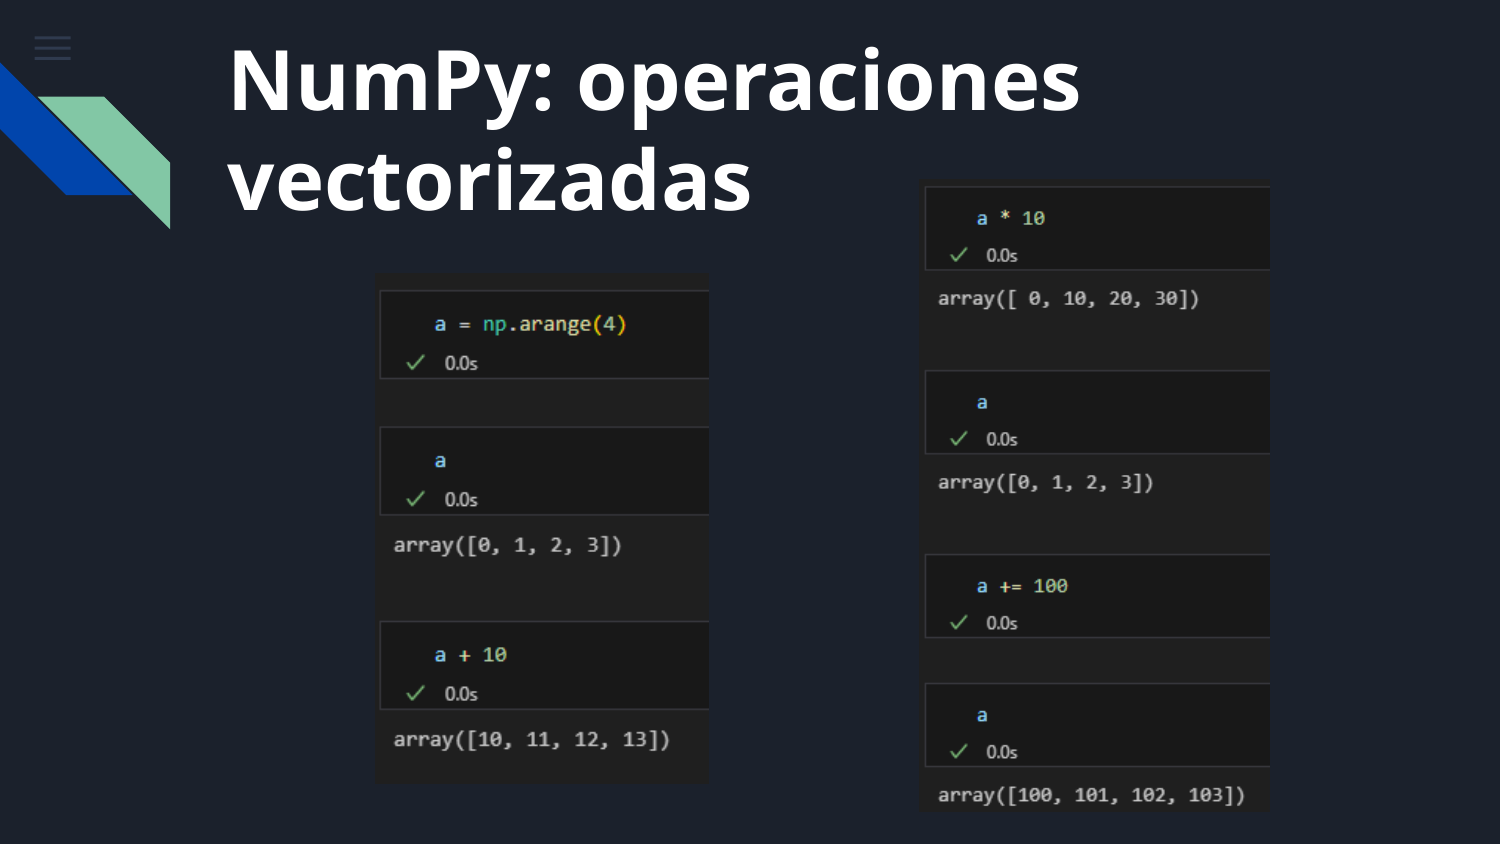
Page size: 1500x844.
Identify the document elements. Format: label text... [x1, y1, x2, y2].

picture [375, 273, 709, 784]
title NumPy: operaciones vectorizadas [212, 11, 1368, 162]
picture [919, 179, 1271, 813]
